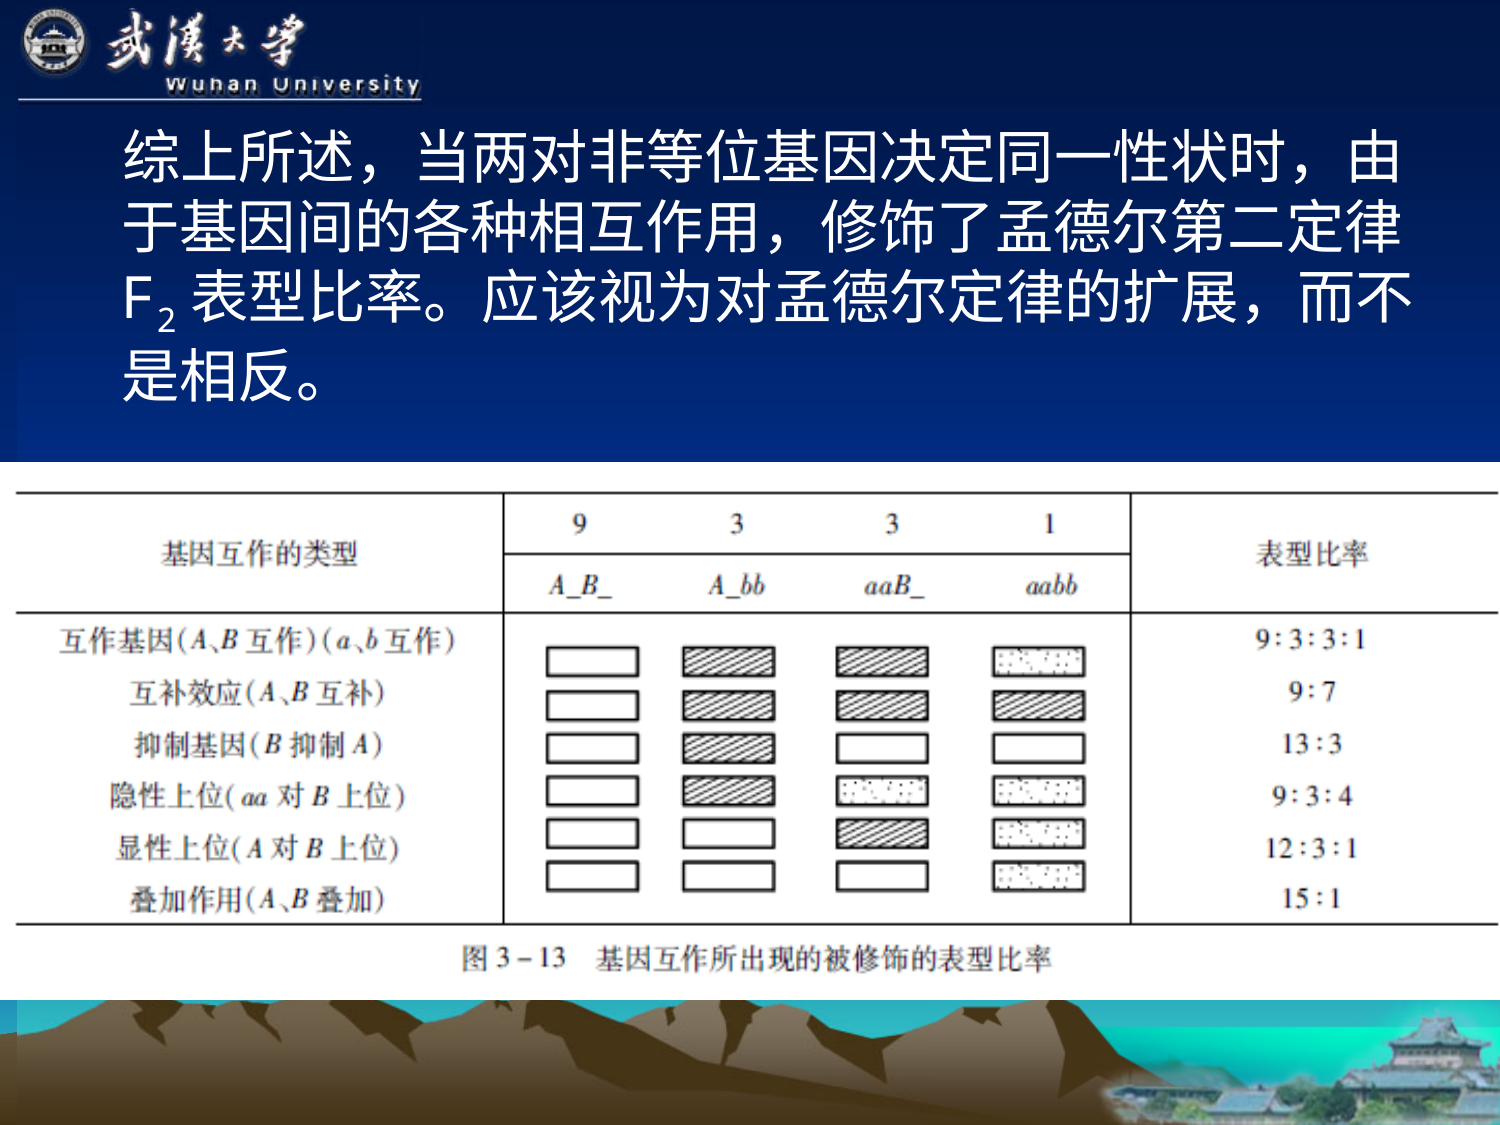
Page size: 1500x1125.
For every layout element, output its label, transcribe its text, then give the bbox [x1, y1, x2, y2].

list 综上所述，当两对非等位基因决定同一性状时，由于基因间的各种相互作用，修饰了孟德尔第二定律F2表型比率。应该视为对孟德尔定律的扩展，而不是相反。 [49, 112, 1438, 413]
picture [0, 4, 1500, 1125]
